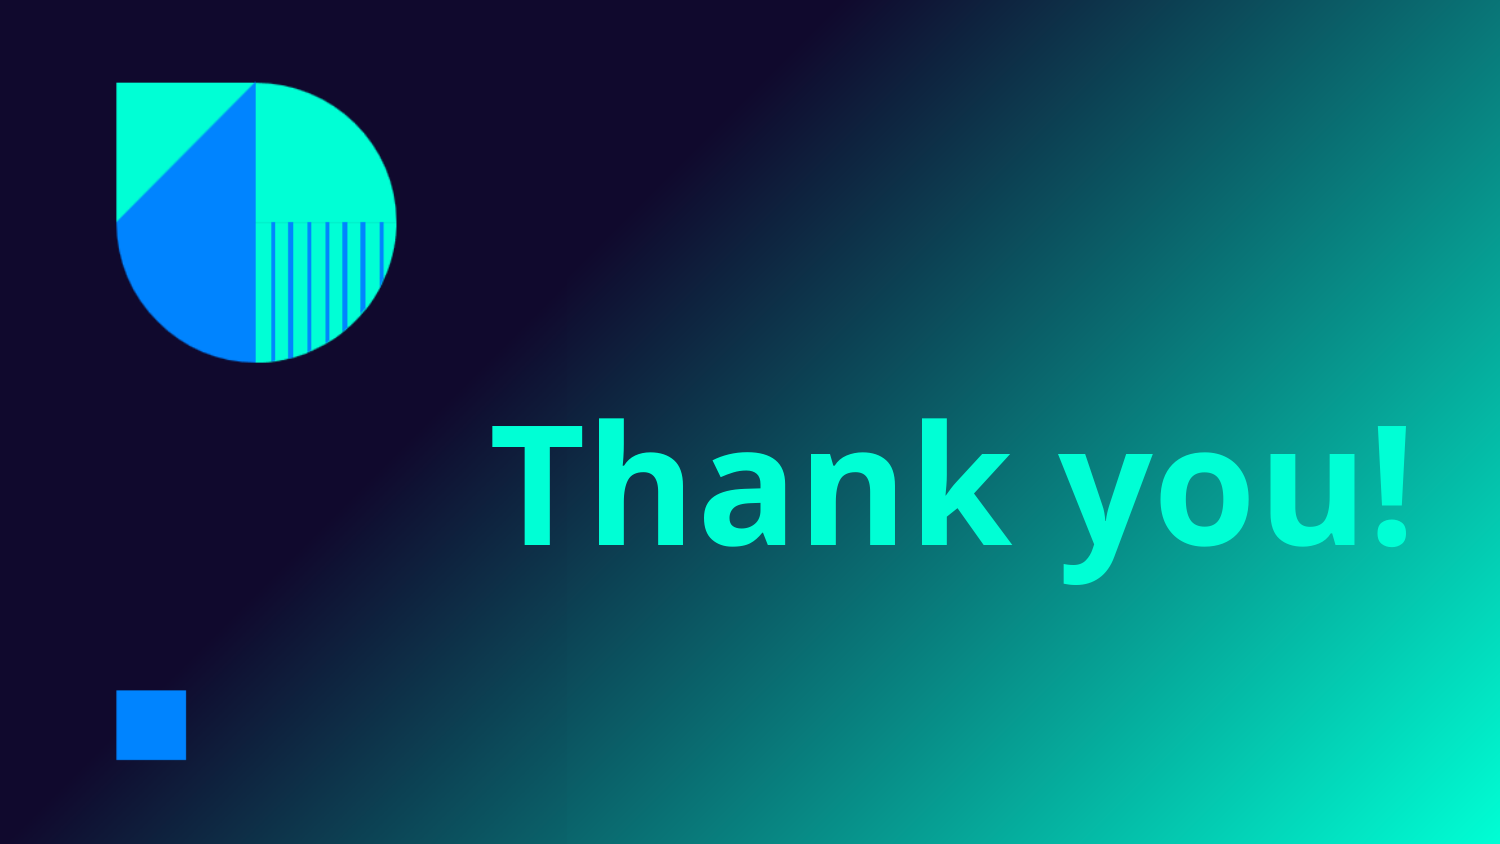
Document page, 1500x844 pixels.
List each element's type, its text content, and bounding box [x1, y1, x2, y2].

text_box Thank you! [571, 371, 1500, 587]
picture [0, 0, 567, 844]
